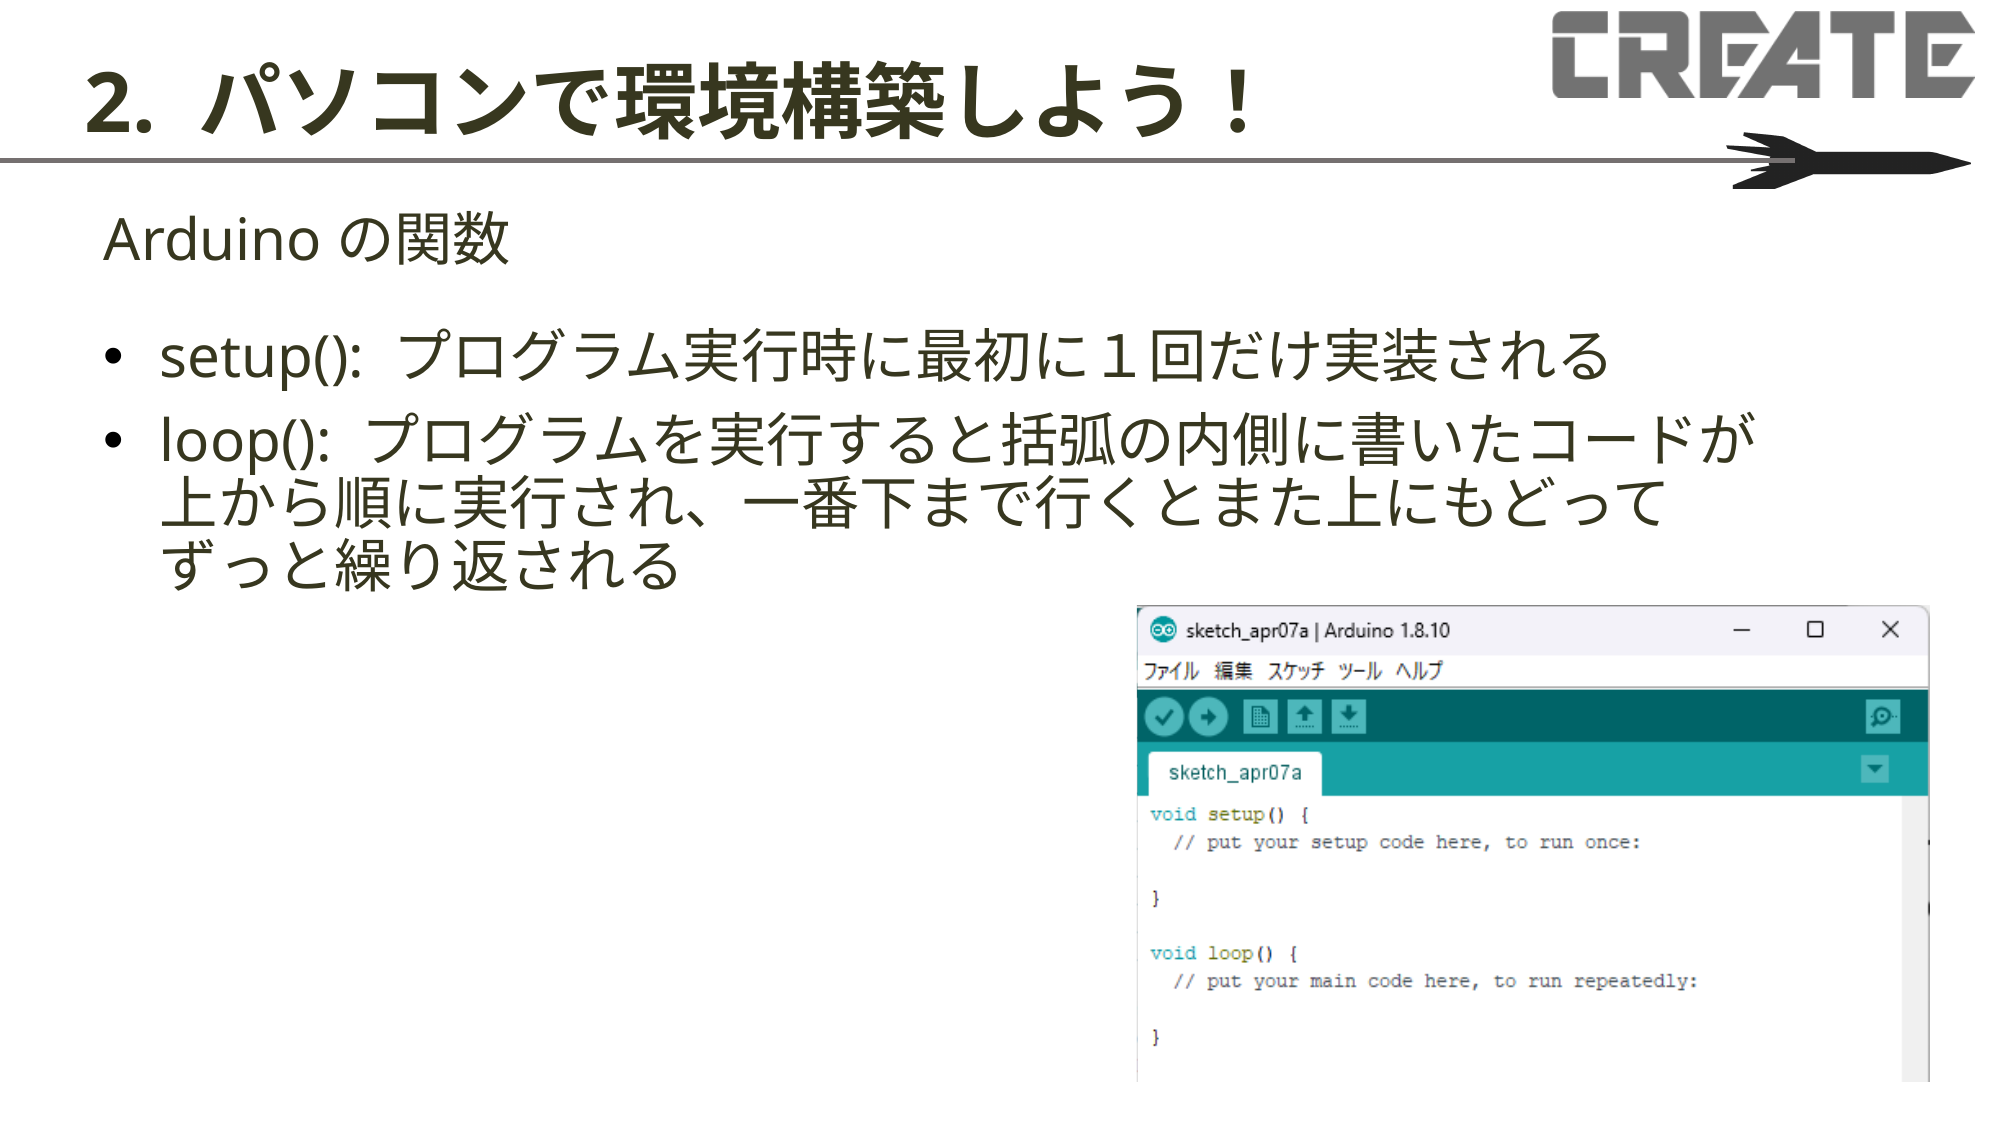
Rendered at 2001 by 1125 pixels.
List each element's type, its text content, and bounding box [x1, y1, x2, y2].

picture [1726, 133, 1971, 189]
list setup(): プログラム実行時に最初に１回だけ実装される loop(): プログラムを実行すると括弧の内側に書いたコードが上から順に実行され、一番下まで行くとまた上にもどってずっと繰り返される [70, 320, 1796, 958]
list Arduinoの関数 [70, 203, 1796, 320]
picture [1552, 11, 1975, 98]
title 2. パソコンで環境構築しよう！ [70, 43, 1521, 168]
picture [1136, 605, 1931, 1082]
